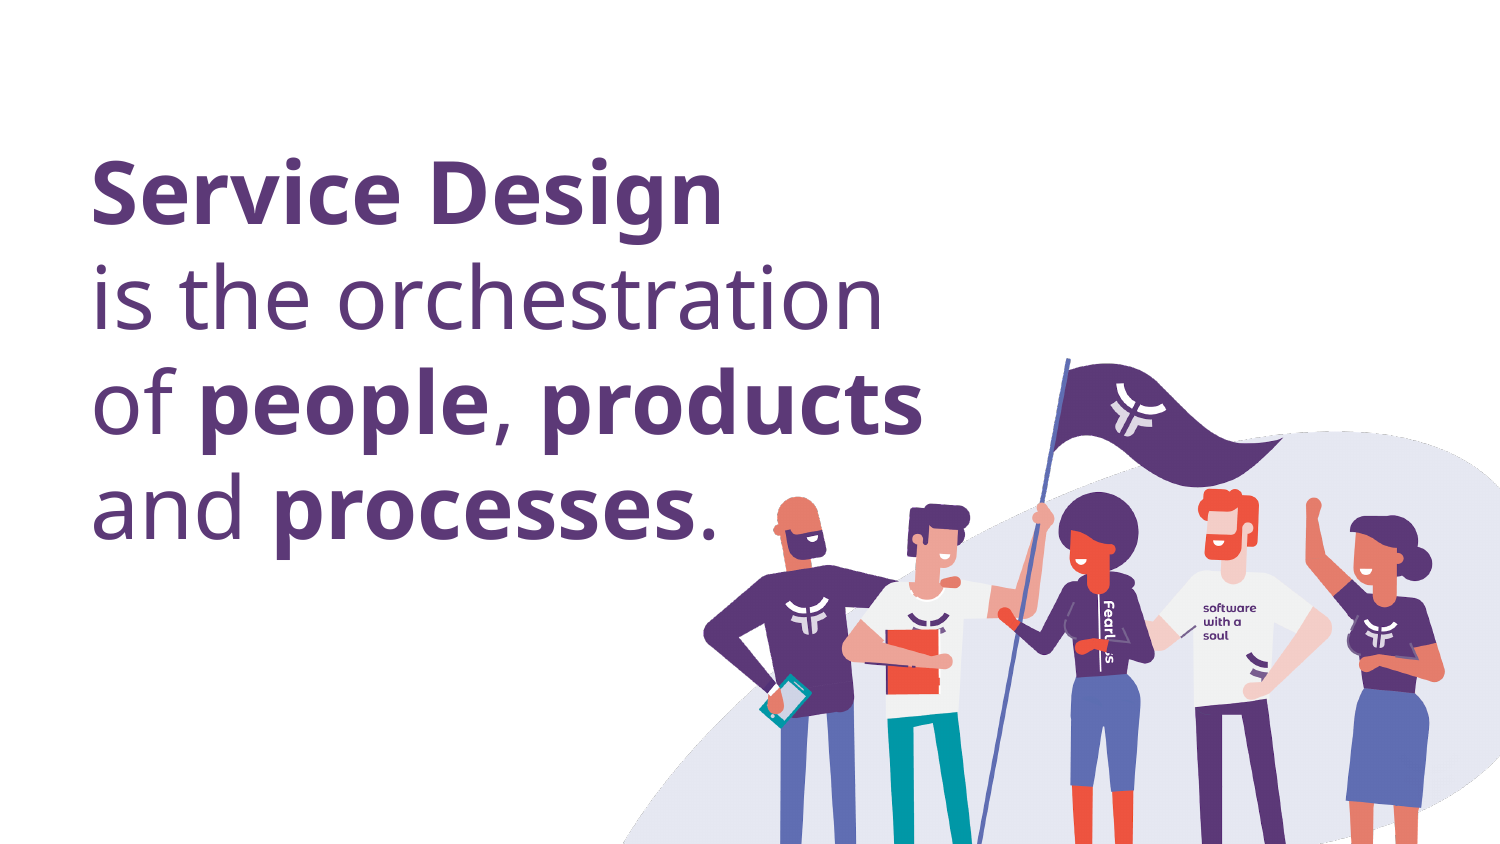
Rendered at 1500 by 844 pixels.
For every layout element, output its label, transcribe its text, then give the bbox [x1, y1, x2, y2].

picture [548, 290, 1500, 844]
title Service Design is the orchestration of people, products and processes. [75, 78, 1278, 616]
